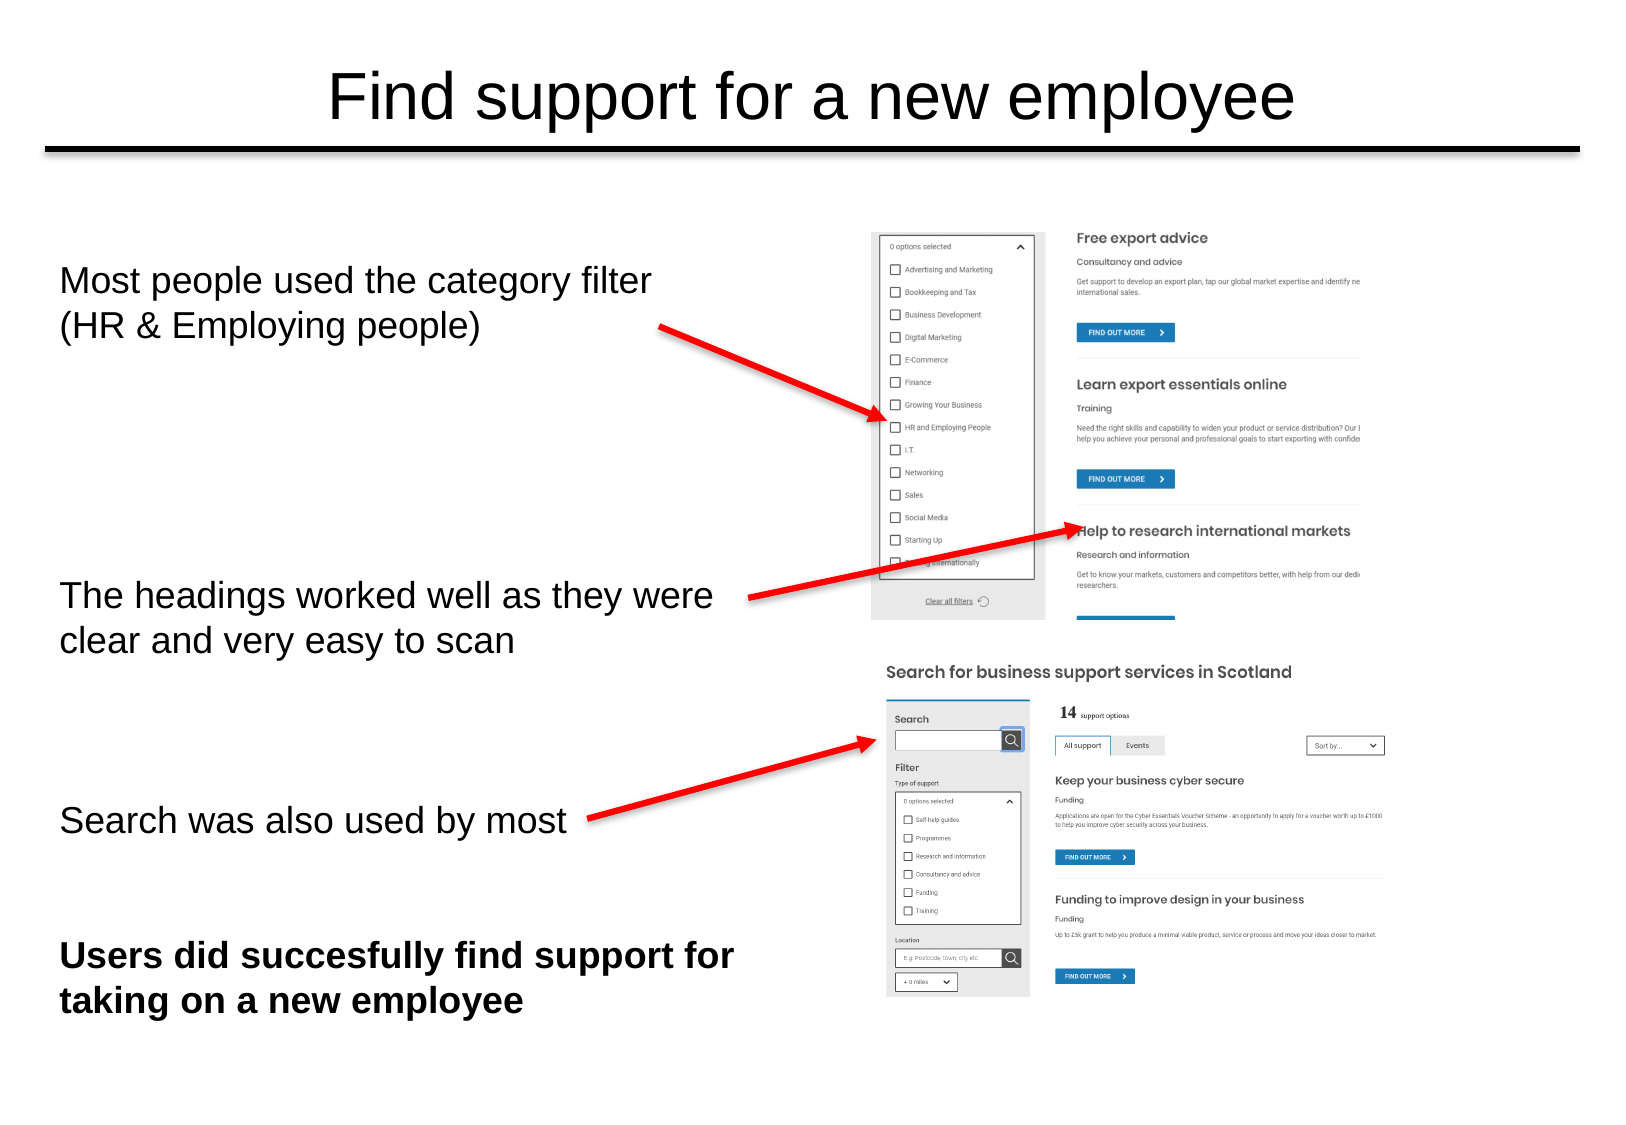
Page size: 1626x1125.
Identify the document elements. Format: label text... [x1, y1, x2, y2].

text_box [658, 325, 888, 421]
title Find support for a new employee [0, 45, 1625, 233]
text_box Most people used the category filter (HR & Employing people) The headings worked well as they were clear and very easy to scan Search was also used by most Users did succesfully find support for taking on a new employee [44, 248, 813, 1029]
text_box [586, 739, 877, 820]
picture [876, 651, 1392, 998]
picture [871, 232, 1360, 621]
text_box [747, 526, 1085, 599]
